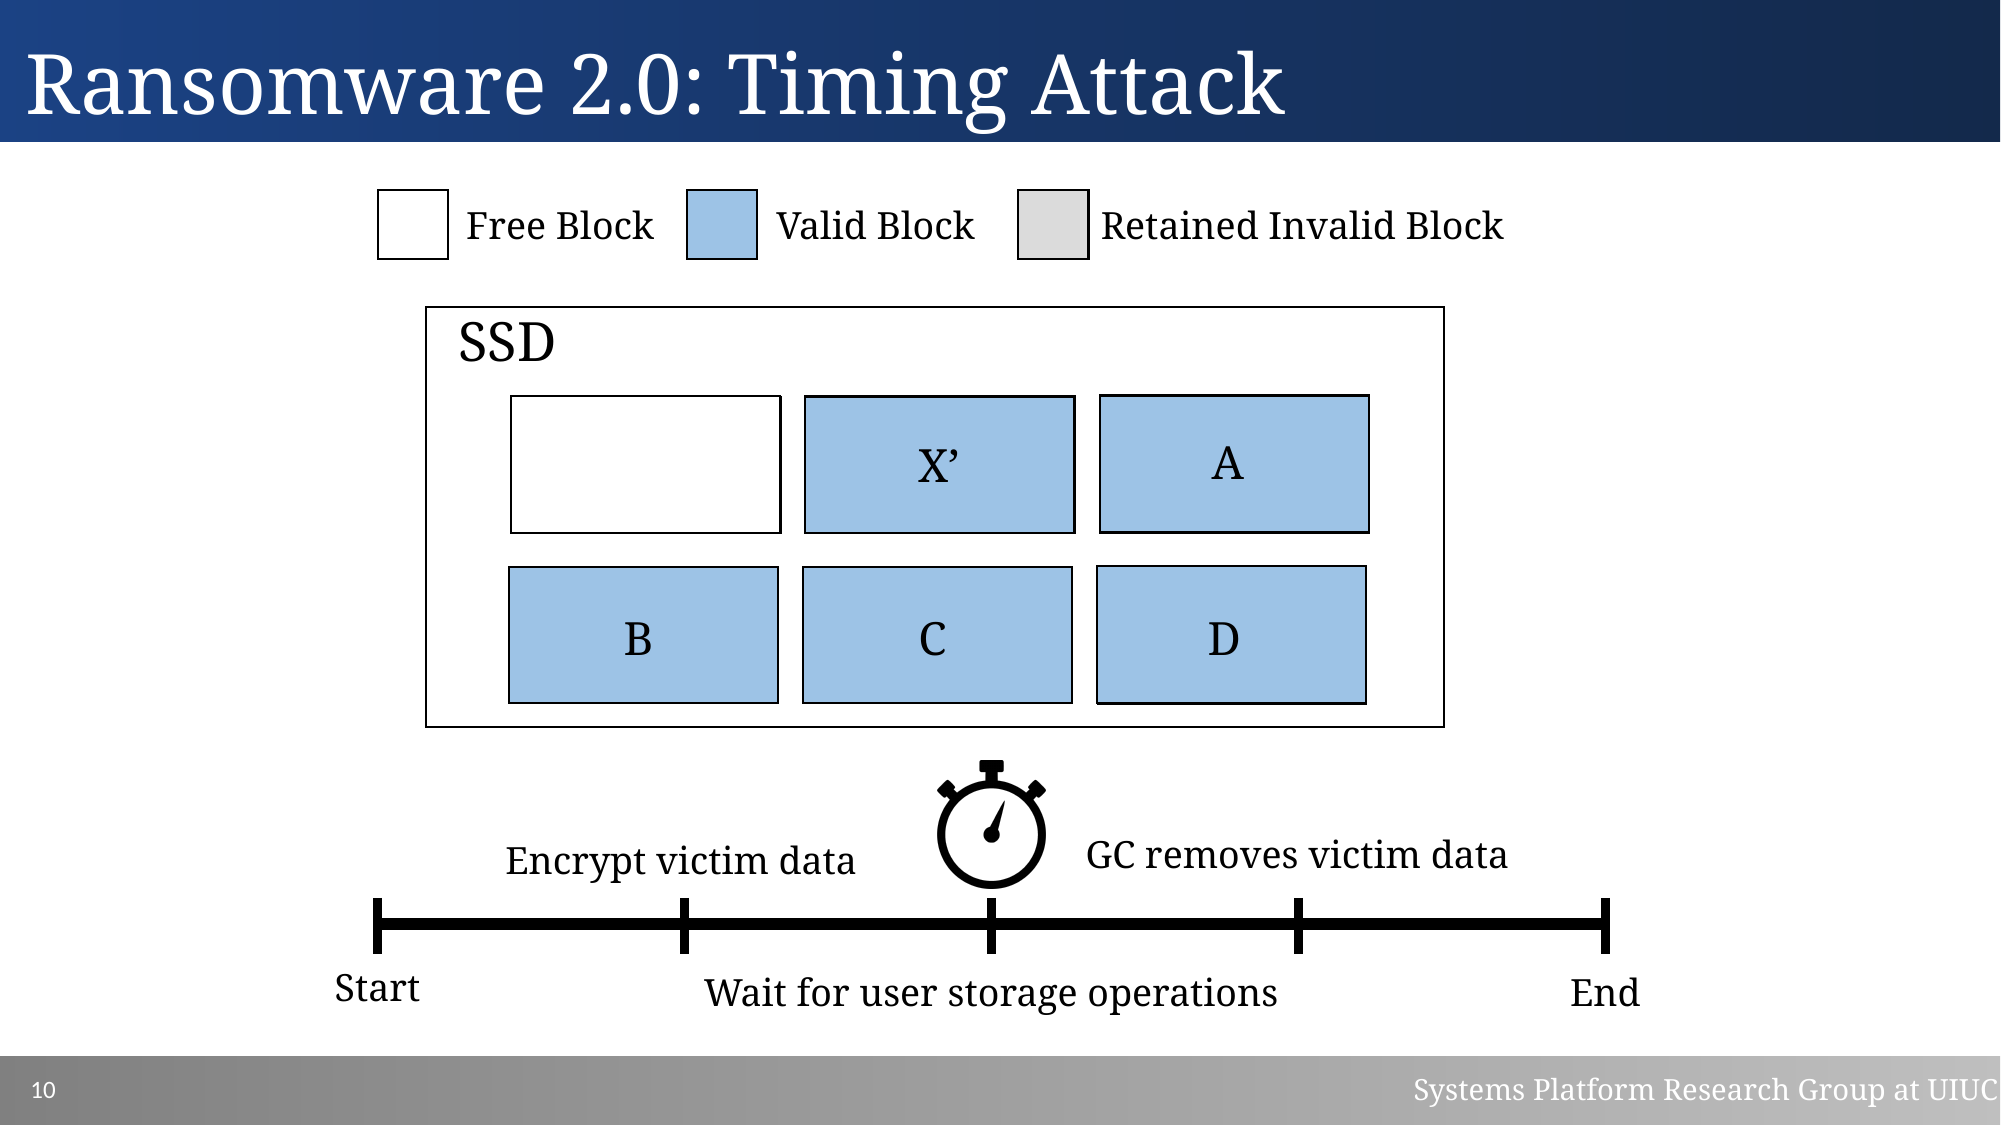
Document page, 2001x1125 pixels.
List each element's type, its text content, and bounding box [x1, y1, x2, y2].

picture [937, 760, 1046, 889]
text_box Free Block [451, 194, 670, 255]
text_box [0, 0, 2000, 142]
text_box [508, 566, 779, 704]
text_box X’ [903, 429, 975, 500]
text_box A [1196, 426, 1259, 497]
text_box [686, 189, 758, 260]
text_box Encrypt victim data [490, 829, 873, 889]
text_box SSD [443, 299, 577, 380]
text_box C [903, 602, 962, 673]
text_box [1096, 565, 1367, 704]
text_box [1017, 189, 1090, 260]
text_box [802, 566, 1073, 704]
text_box End [1555, 961, 1656, 1021]
text_box Retained Invalid Block [1086, 194, 1520, 255]
text_box Wait for user storage operations [689, 961, 1294, 1021]
text_box D [1192, 602, 1256, 672]
text_box Valid Block [761, 194, 991, 255]
text_box Start [319, 956, 436, 1017]
text_box [1099, 395, 1370, 533]
text_box B [609, 602, 669, 673]
text_box [425, 306, 1445, 728]
slide_number 10 [10, 1058, 71, 1119]
text_box GC removes victim data [1070, 823, 1525, 884]
text_box [0, 1056, 2000, 1125]
text_box Ransomware 2.0: Timing Attack [10, 23, 1904, 139]
text_box [377, 189, 449, 260]
text_box [510, 395, 781, 534]
text_box Systems Platform Research Group at UIUC [1303, 1063, 2000, 1114]
